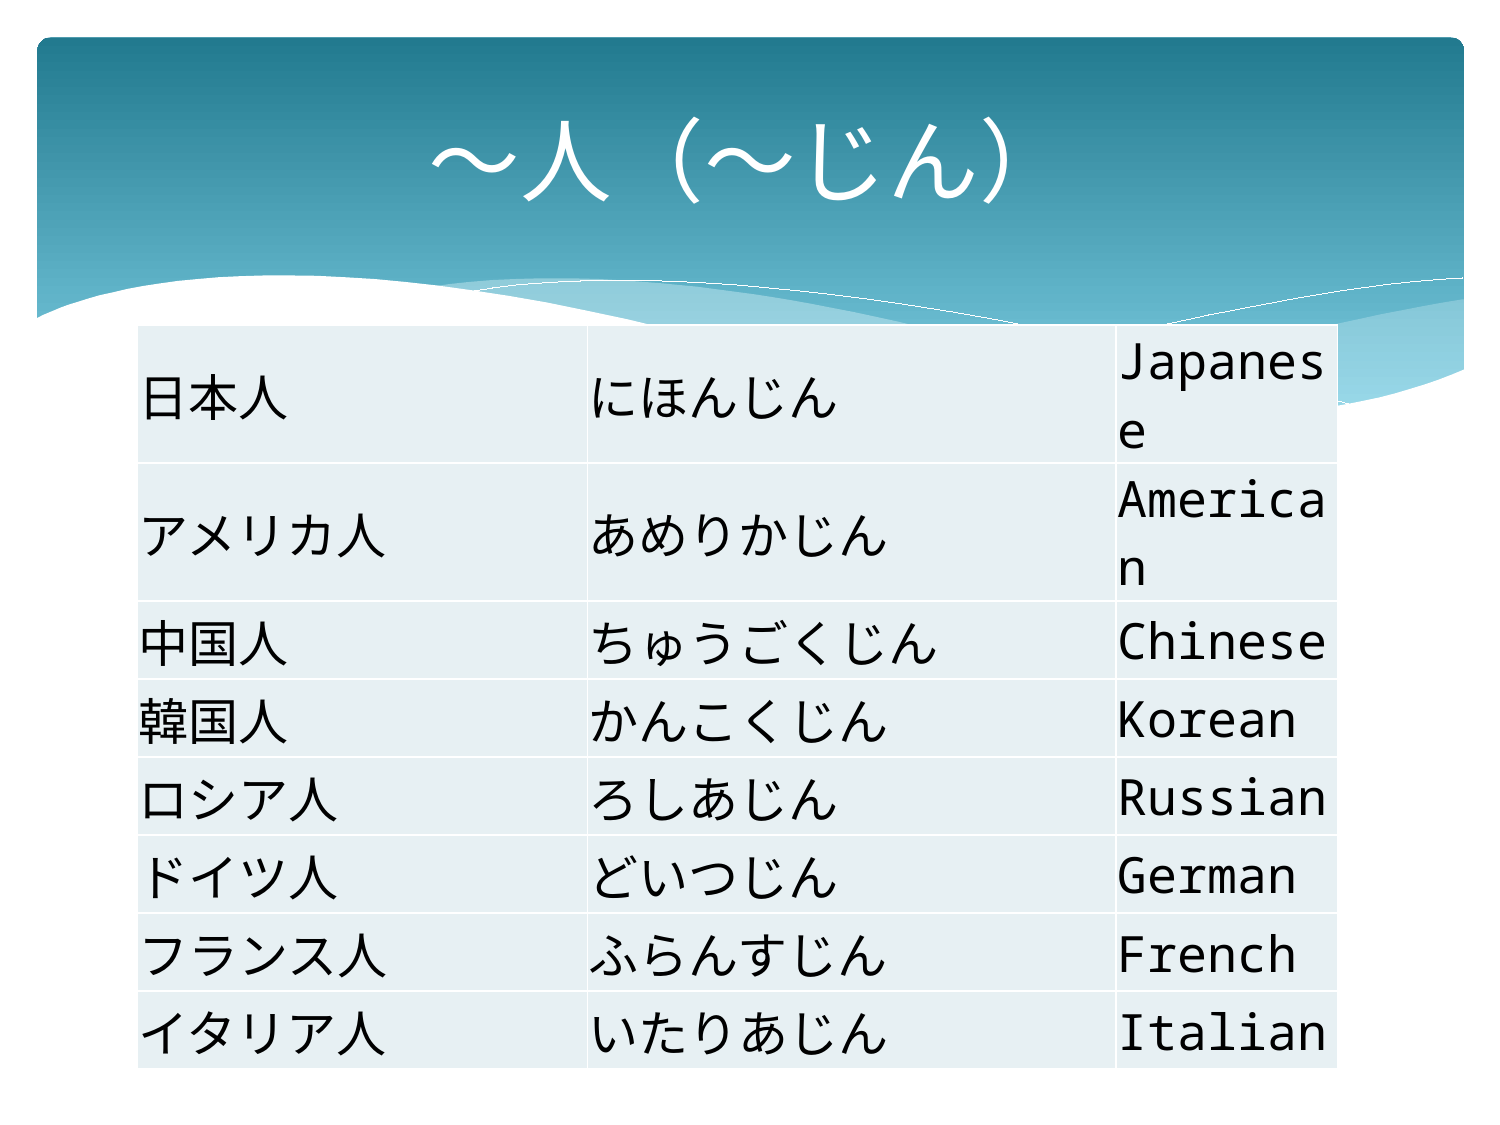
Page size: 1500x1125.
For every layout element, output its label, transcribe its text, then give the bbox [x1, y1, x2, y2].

table_cell ドイツ人 [138, 836, 587, 912]
table_cell 中国人 [138, 602, 587, 678]
table_cell ロシア人 [138, 758, 587, 834]
table_cell Italian [1117, 992, 1337, 1068]
table_cell 韓国人 [138, 680, 587, 756]
table_cell いたりあじん [588, 992, 1115, 1068]
table_cell Chinese [1117, 602, 1337, 678]
table_cell かんこくじん [588, 680, 1115, 756]
table_cell どいつじん [588, 836, 1115, 912]
table_header Japanese [1117, 326, 1337, 462]
table_header 日本人 [138, 326, 587, 462]
table_cell ろしあじん [588, 758, 1115, 834]
table_cell あめりかじん [588, 464, 1115, 600]
table_cell ふらんすじん [588, 914, 1115, 990]
table_cell French [1117, 914, 1337, 990]
table_cell German [1117, 836, 1337, 912]
table_cell アメリカ人 [138, 464, 587, 600]
table_cell イタリア人 [138, 992, 587, 1068]
title ～人（～じん） [75, 55, 1425, 261]
table_cell ちゅうごくじん [588, 602, 1115, 678]
table_header にほんじん [588, 326, 1115, 462]
table_cell Russian [1117, 758, 1337, 834]
table_cell フランス人 [138, 914, 587, 990]
table_cell American [1117, 464, 1337, 600]
table_cell Korean [1117, 680, 1337, 756]
